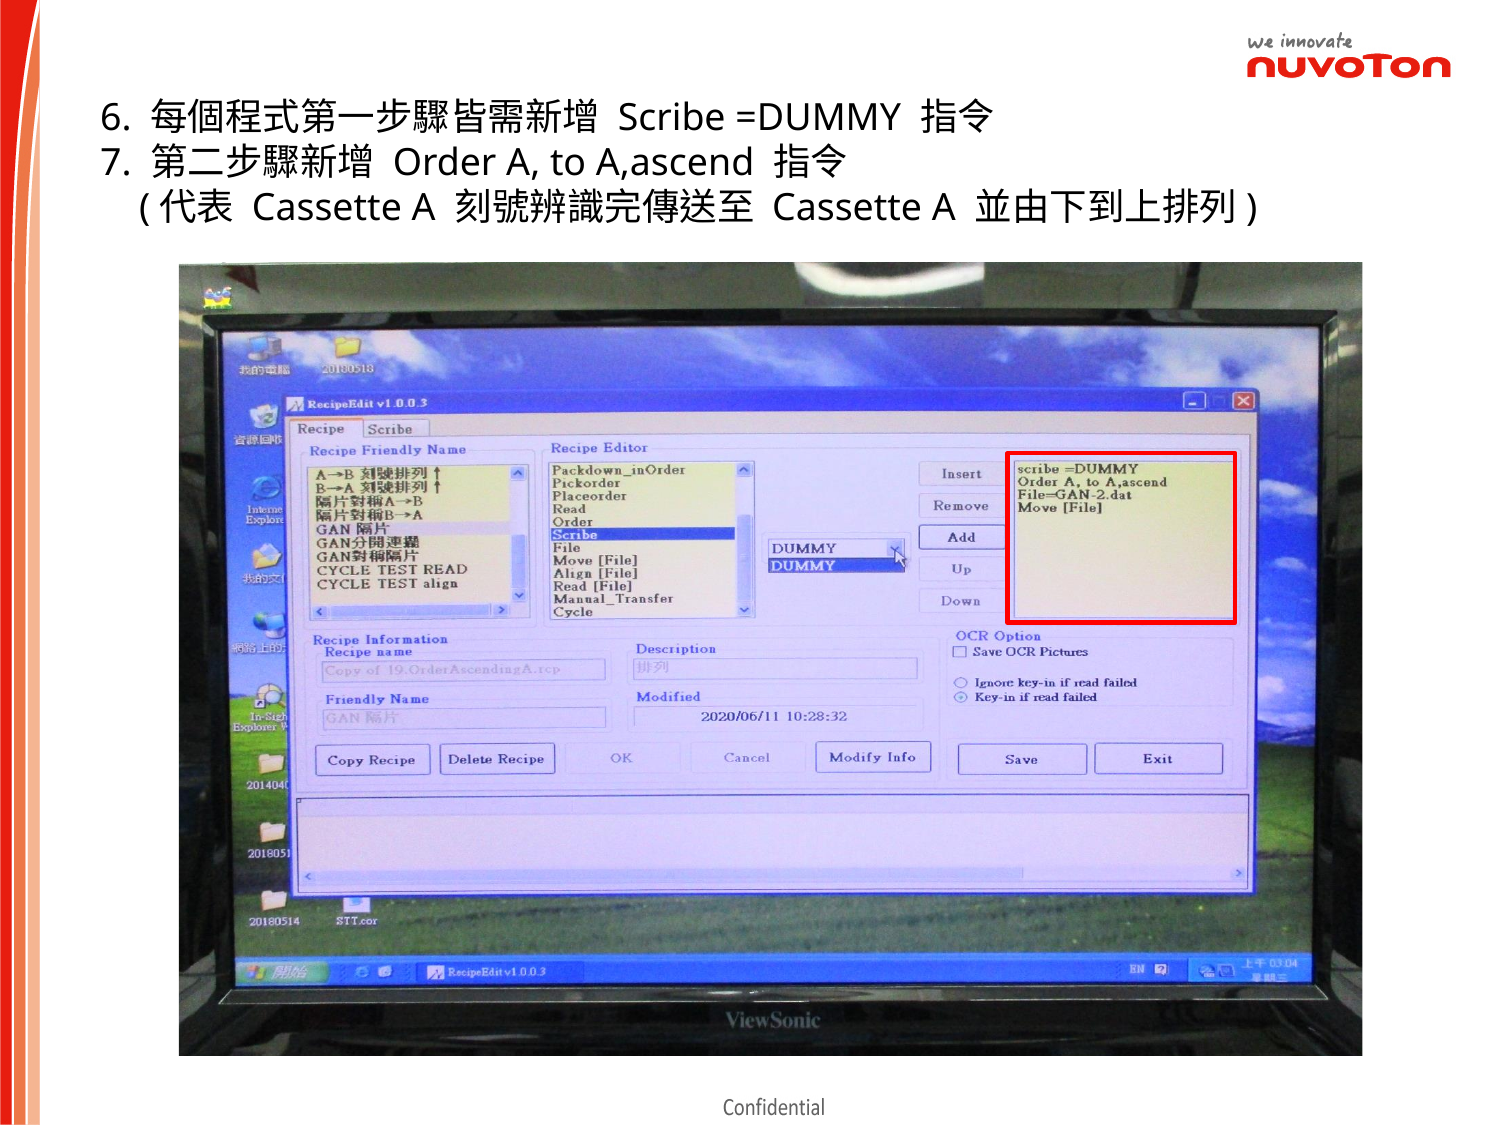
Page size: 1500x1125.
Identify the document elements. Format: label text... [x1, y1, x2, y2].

text_box 6. 每個程式第一步驟皆需新增 Scribe =DUMMY 指令 7. 第二步驟新增 Order A, to A,ascend 指令 (代表 Cassette A 刻號辨識完傳送至 Cassette A 並由下到上排列) [85, 85, 1273, 236]
picture [0, 0, 1500, 1125]
